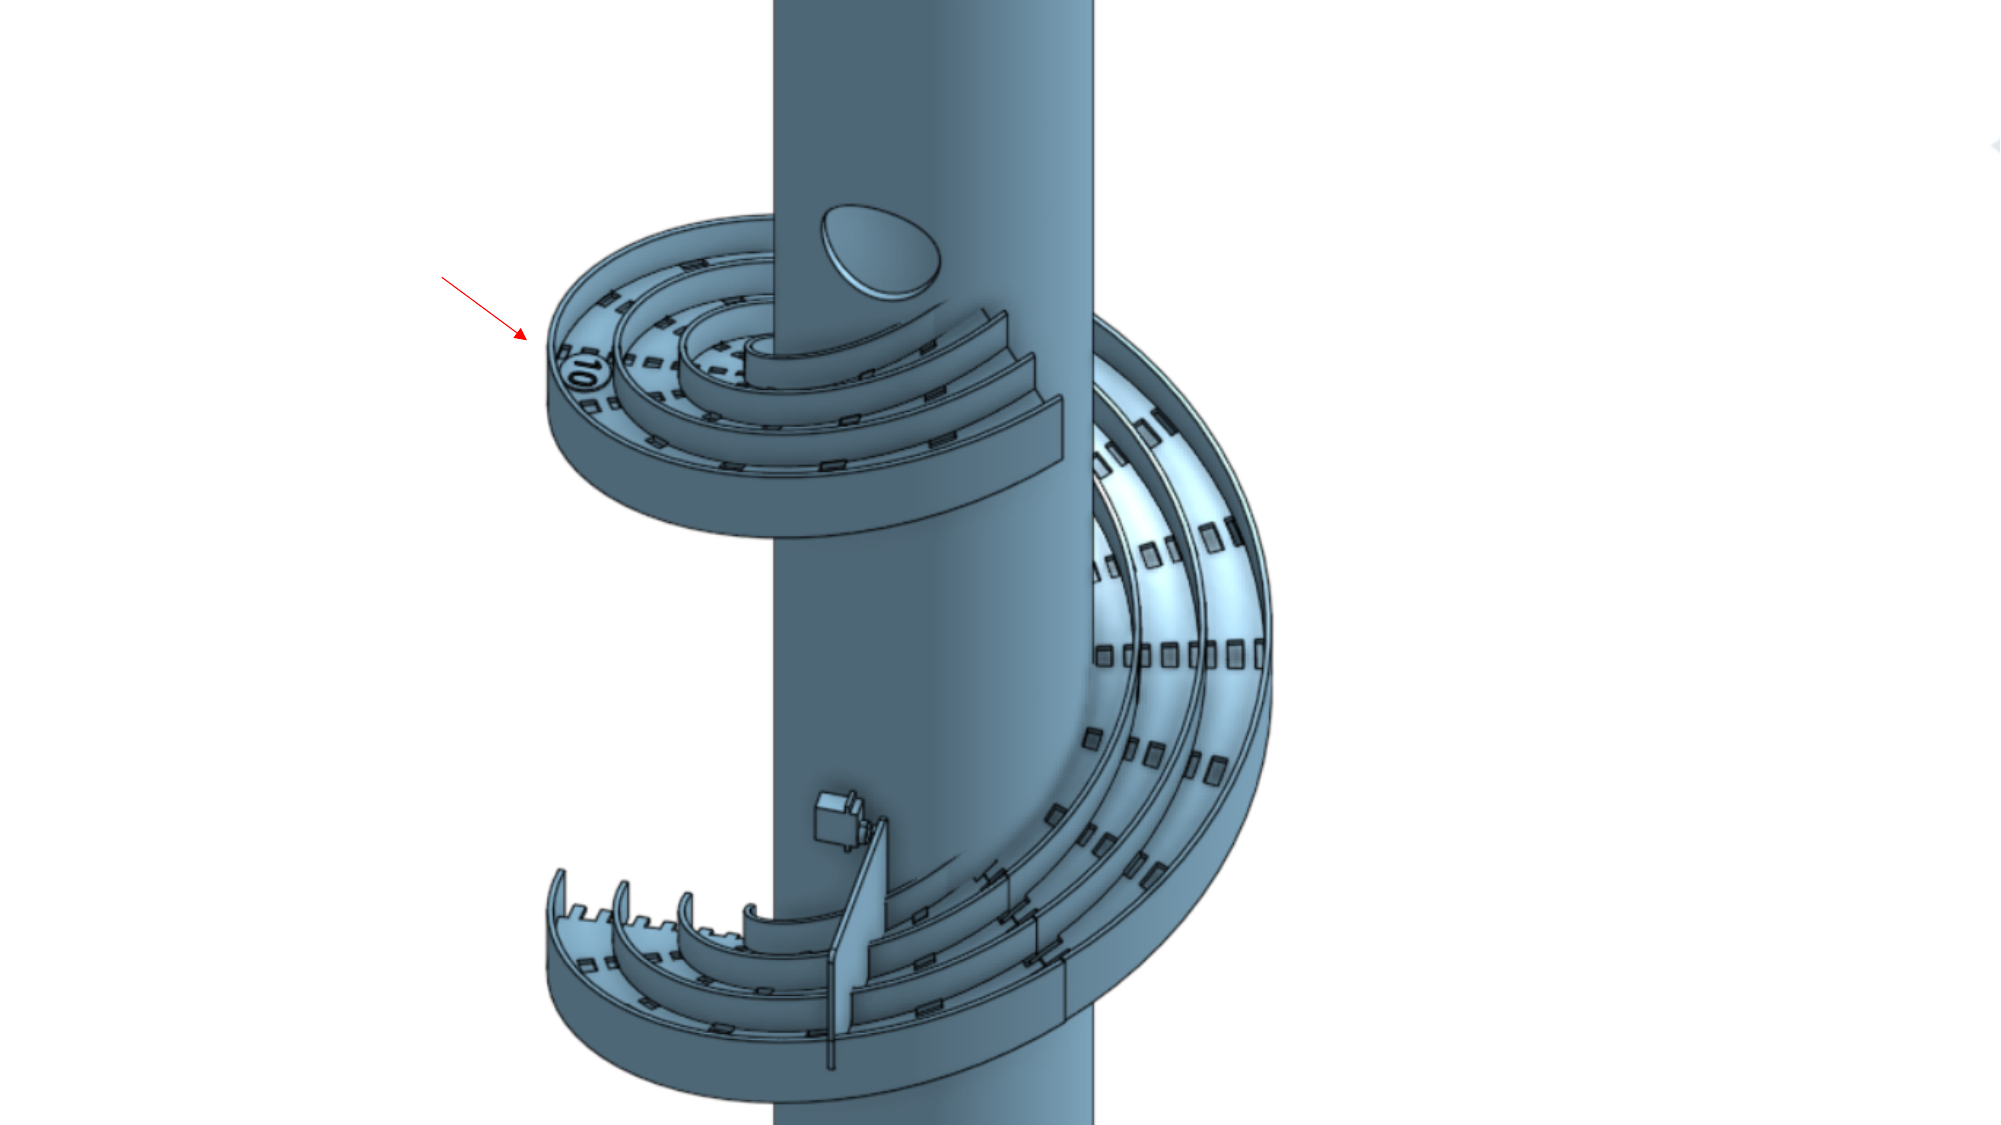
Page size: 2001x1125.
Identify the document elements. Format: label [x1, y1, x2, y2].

text_box [441, 277, 527, 341]
picture [0, 0, 2000, 1125]
